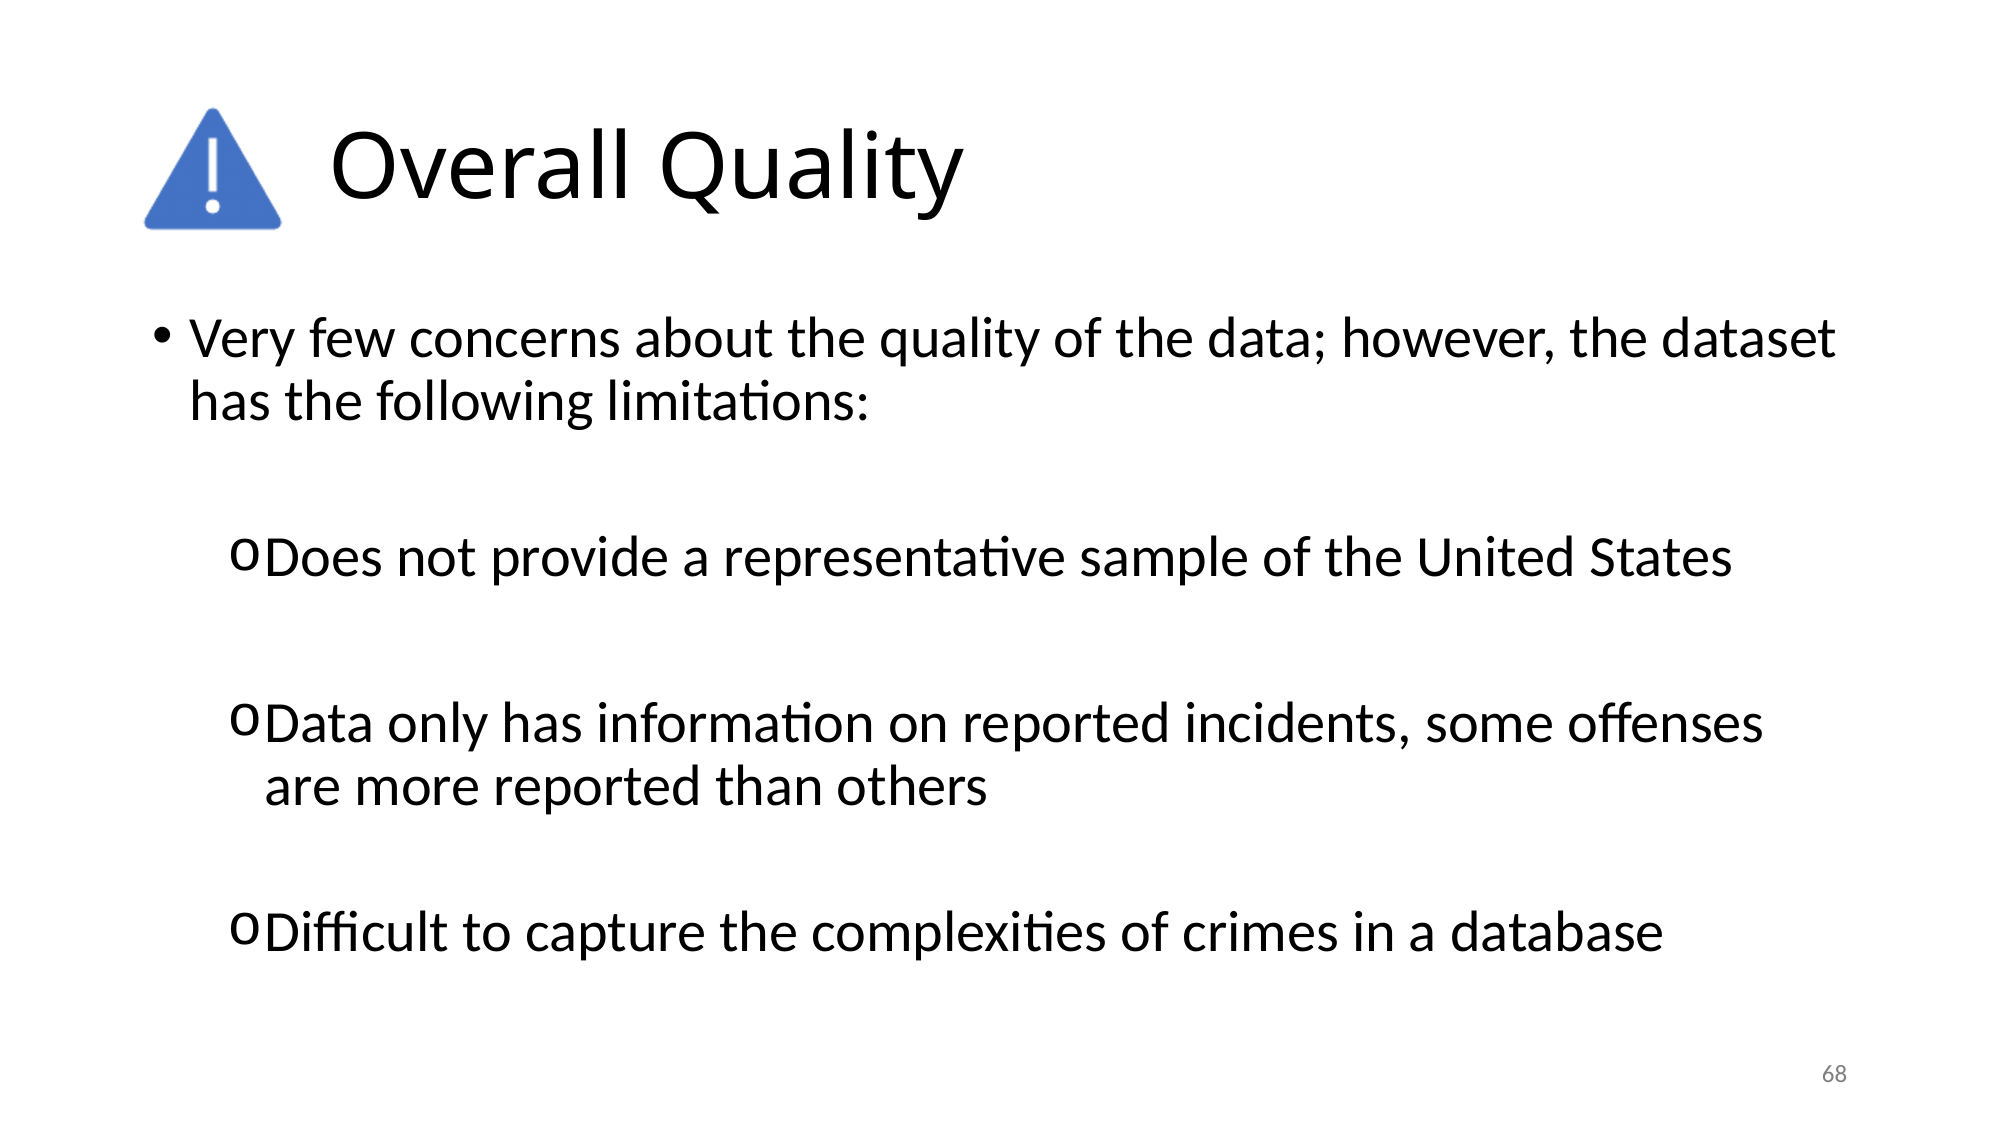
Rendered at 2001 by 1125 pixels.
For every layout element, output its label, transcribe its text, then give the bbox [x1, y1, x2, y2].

list Very few concerns about the quality of the data; however, the dataset has the following limitations: Does not provide a representative sample of the United States Data only has information on reported incidents, some offenses are more reported than others Difficult to capture the complexities of crimes in a database [137, 299, 1863, 1014]
title Overall Quality [313, 59, 1863, 278]
slide_number 68 [1792, 1042, 1863, 1103]
picture [137, 93, 288, 244]
